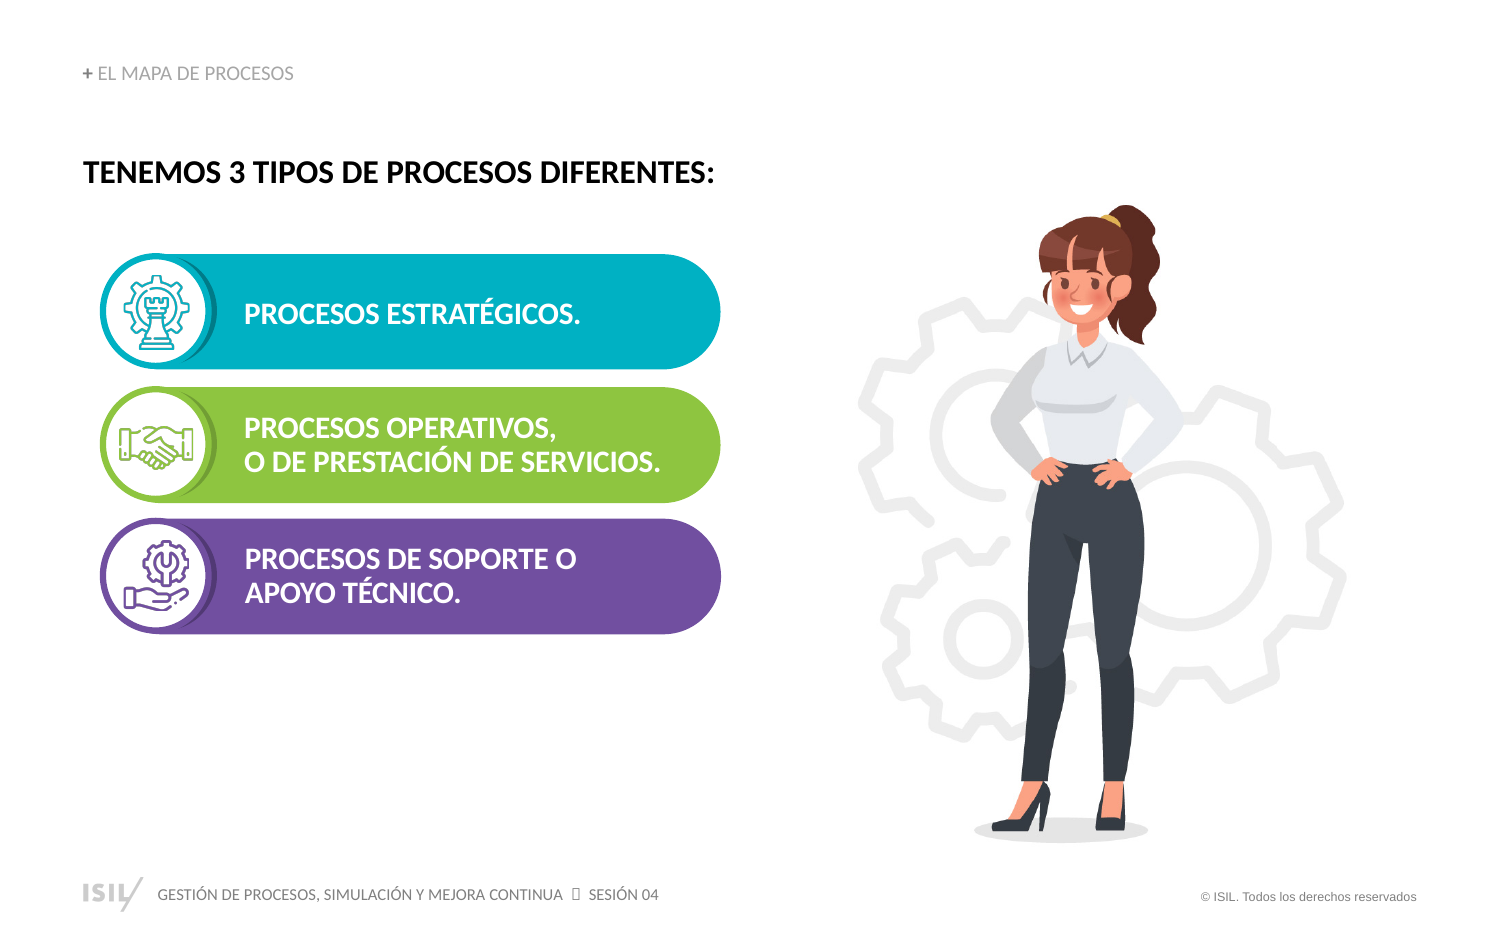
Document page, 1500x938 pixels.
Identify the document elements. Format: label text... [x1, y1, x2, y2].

text_box + EL MAPA DE PROCESOS [82, 62, 482, 85]
picture [833, 180, 1380, 859]
text_box TENEMOS 3 TIPOS DE PROCESOS DIFERENTES: [83, 150, 833, 191]
picture [125, 541, 187, 609]
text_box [105, 256, 719, 633]
picture [121, 428, 192, 468]
picture [125, 276, 188, 348]
